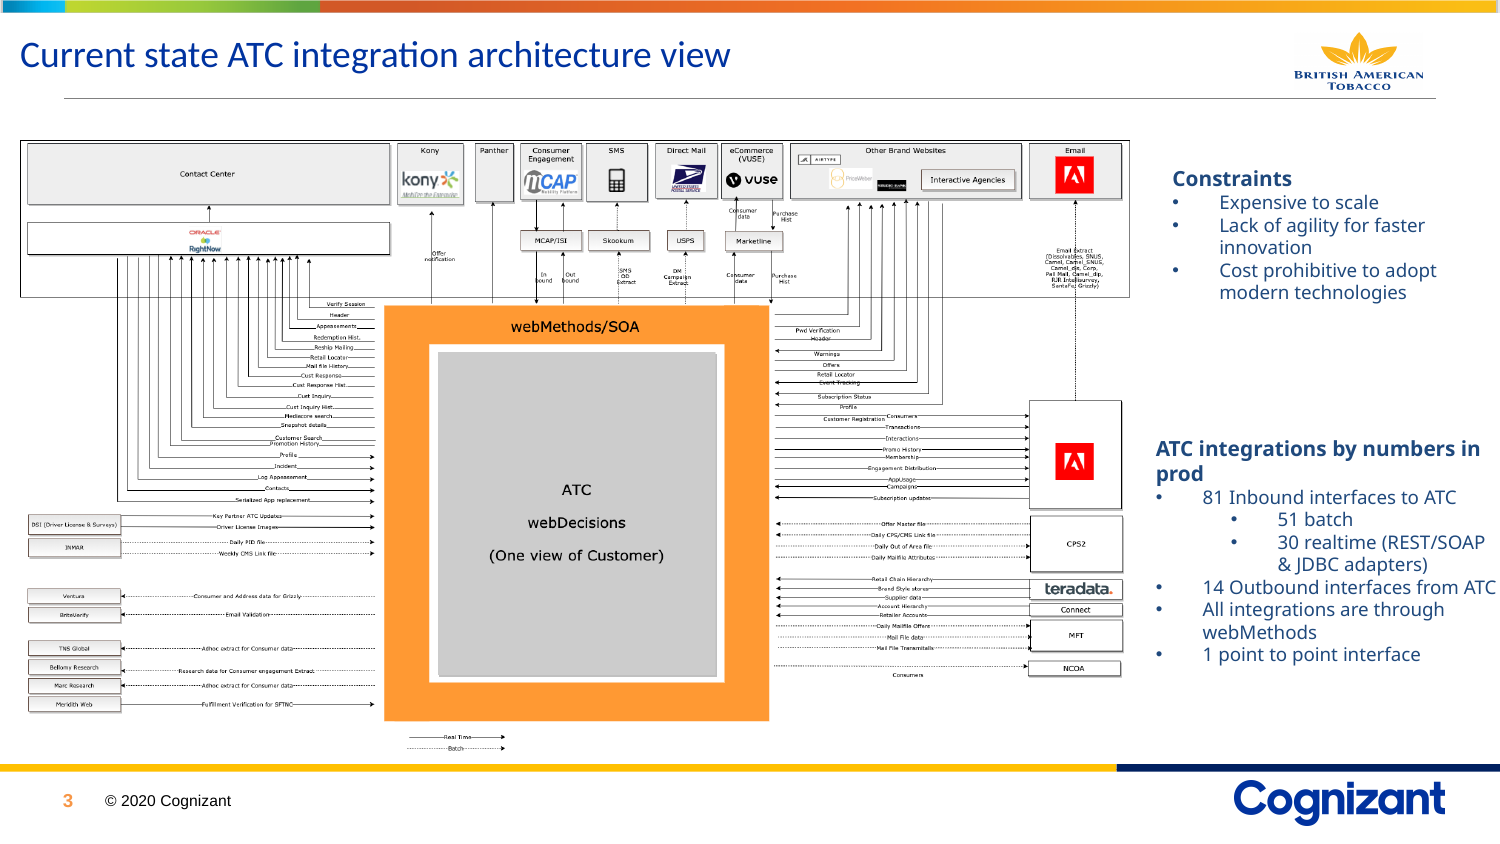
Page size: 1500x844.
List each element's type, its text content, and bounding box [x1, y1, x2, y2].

text_box ATC integrations by numbers in prod 81 Inbound interfaces to ATC 51 batch 30 realtime (REST/SOAP & JDBC adapters) 14 Outbound interfaces from ATC All integrations are through webMethods 1 point to point interface [1155, 410, 1500, 666]
picture [1294, 32, 1423, 90]
title Current state ATC integration architecture view [20, 34, 1396, 93]
picture [20, 140, 1130, 753]
text_box Constraints Expensive to scale Lack of agility for faster innovation Cost prohibitive to adopt modern technologies [1172, 140, 1476, 304]
slide_number 3 [63, 787, 101, 813]
picture [65, 0, 1500, 13]
picture [1234, 780, 1445, 826]
footer © 2020 Cognizant [105, 787, 855, 813]
